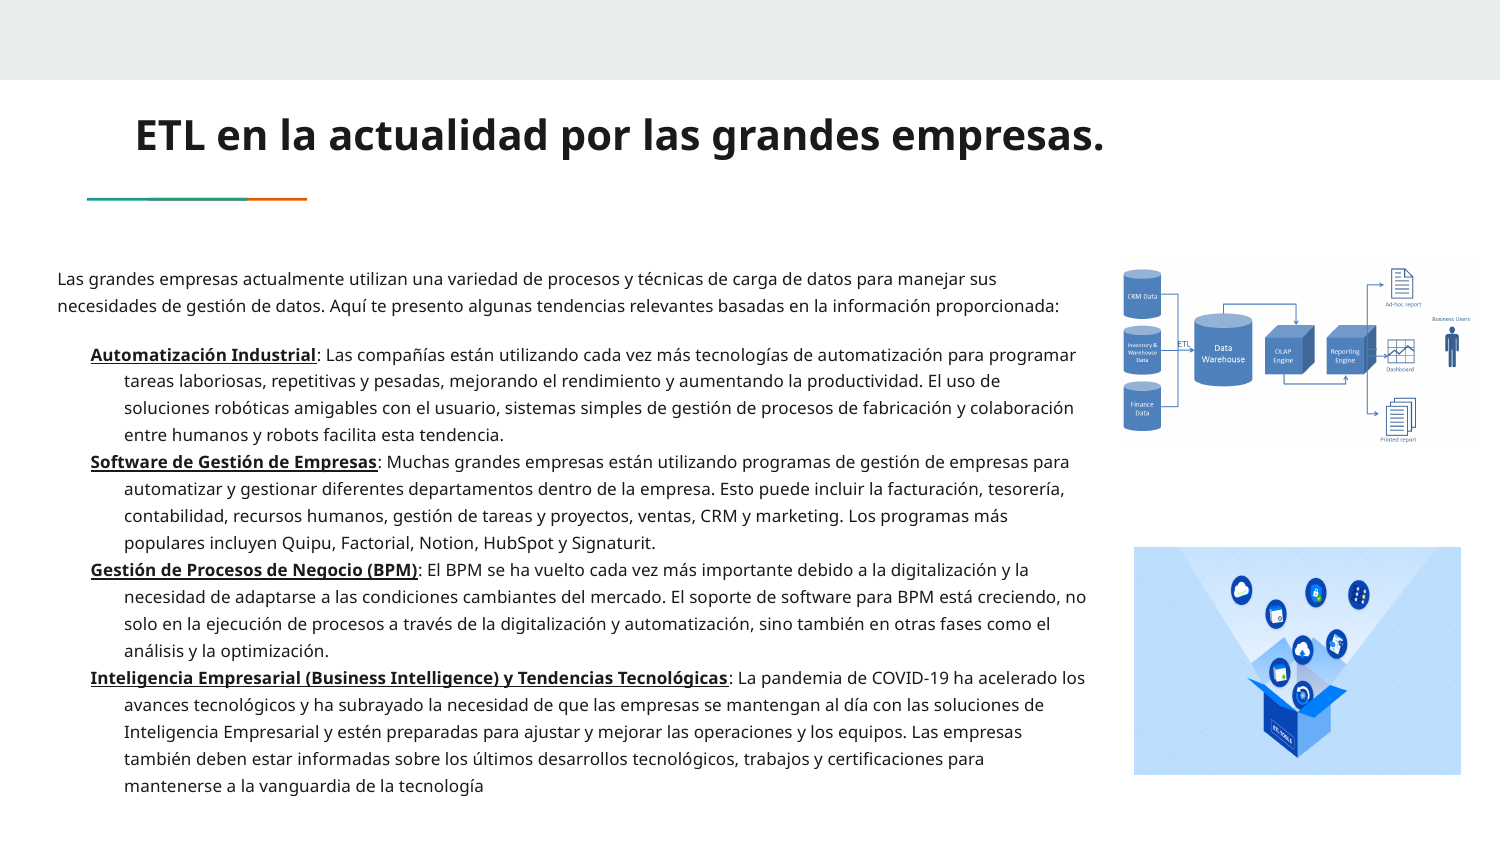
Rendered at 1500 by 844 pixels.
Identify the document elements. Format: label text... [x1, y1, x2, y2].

picture [1120, 260, 1475, 449]
picture [1133, 547, 1461, 775]
title ETL en la actualidad por las grandes empresas. [119, 90, 1381, 179]
list Las grandes empresas actualmente utilizan una variedad de procesos y técnicas de carga de datos para manejar sus necesidades de gestión de datos. Aquí te presento algunas tendencias relevantes basadas en la información proporcionada: Automatización Industrial: Las compañías están utilizando cada vez más tecnologías de automatización para programar tareas laboriosas, repetitivas y pesadas, mejorando el rendimiento y aumentando la productividad. El uso de soluciones robóticas amigables con el usuario, sistemas simples de gestión de procesos de fabricación y colaboración entre humanos y robots facilita esta tendencia. Software de Gestión de Empresas: Muchas grandes empresas están utilizando programas de gestión de empresas para automatizar y gestionar diferentes departamentos dentro de la empresa. Esto puede incluir la facturación, tesorería, contabilidad, recursos humanos, gestión de tareas y proyectos, ventas, CRM y marketing. Los programas más populares incluyen Quipu, Factorial, Notion, HubSpot y Signaturit. Gestión de Procesos de Negocio (BPM): El BPM se ha vuelto cada vez más importante debido a la digitalización y la necesidad de adaptarse a las condiciones cambiantes del mercado. El soporte de software para BPM está creciendo, no solo en la ejecución de procesos a través de la digitalización y automatización, sino también en otras fases como el análisis y la optimización. Inteligencia Empresarial (Business Intelligence) y Tendencias Tecnológicas: La pandemia de COVID-19 ha acelerado los avances tecnológicos y ha subrayado la necesidad de que las empresas se mantengan al día con las soluciones de Inteligencia Empresarial y estén preparadas para ajustar y mejorar las operaciones y los equipos. Las empresas también deben estar informadas sobre los últimos desarrollos tecnológicos, trabajos y certificaciones para mantenerse a la vanguardia de la tecnología [42, 248, 1104, 828]
